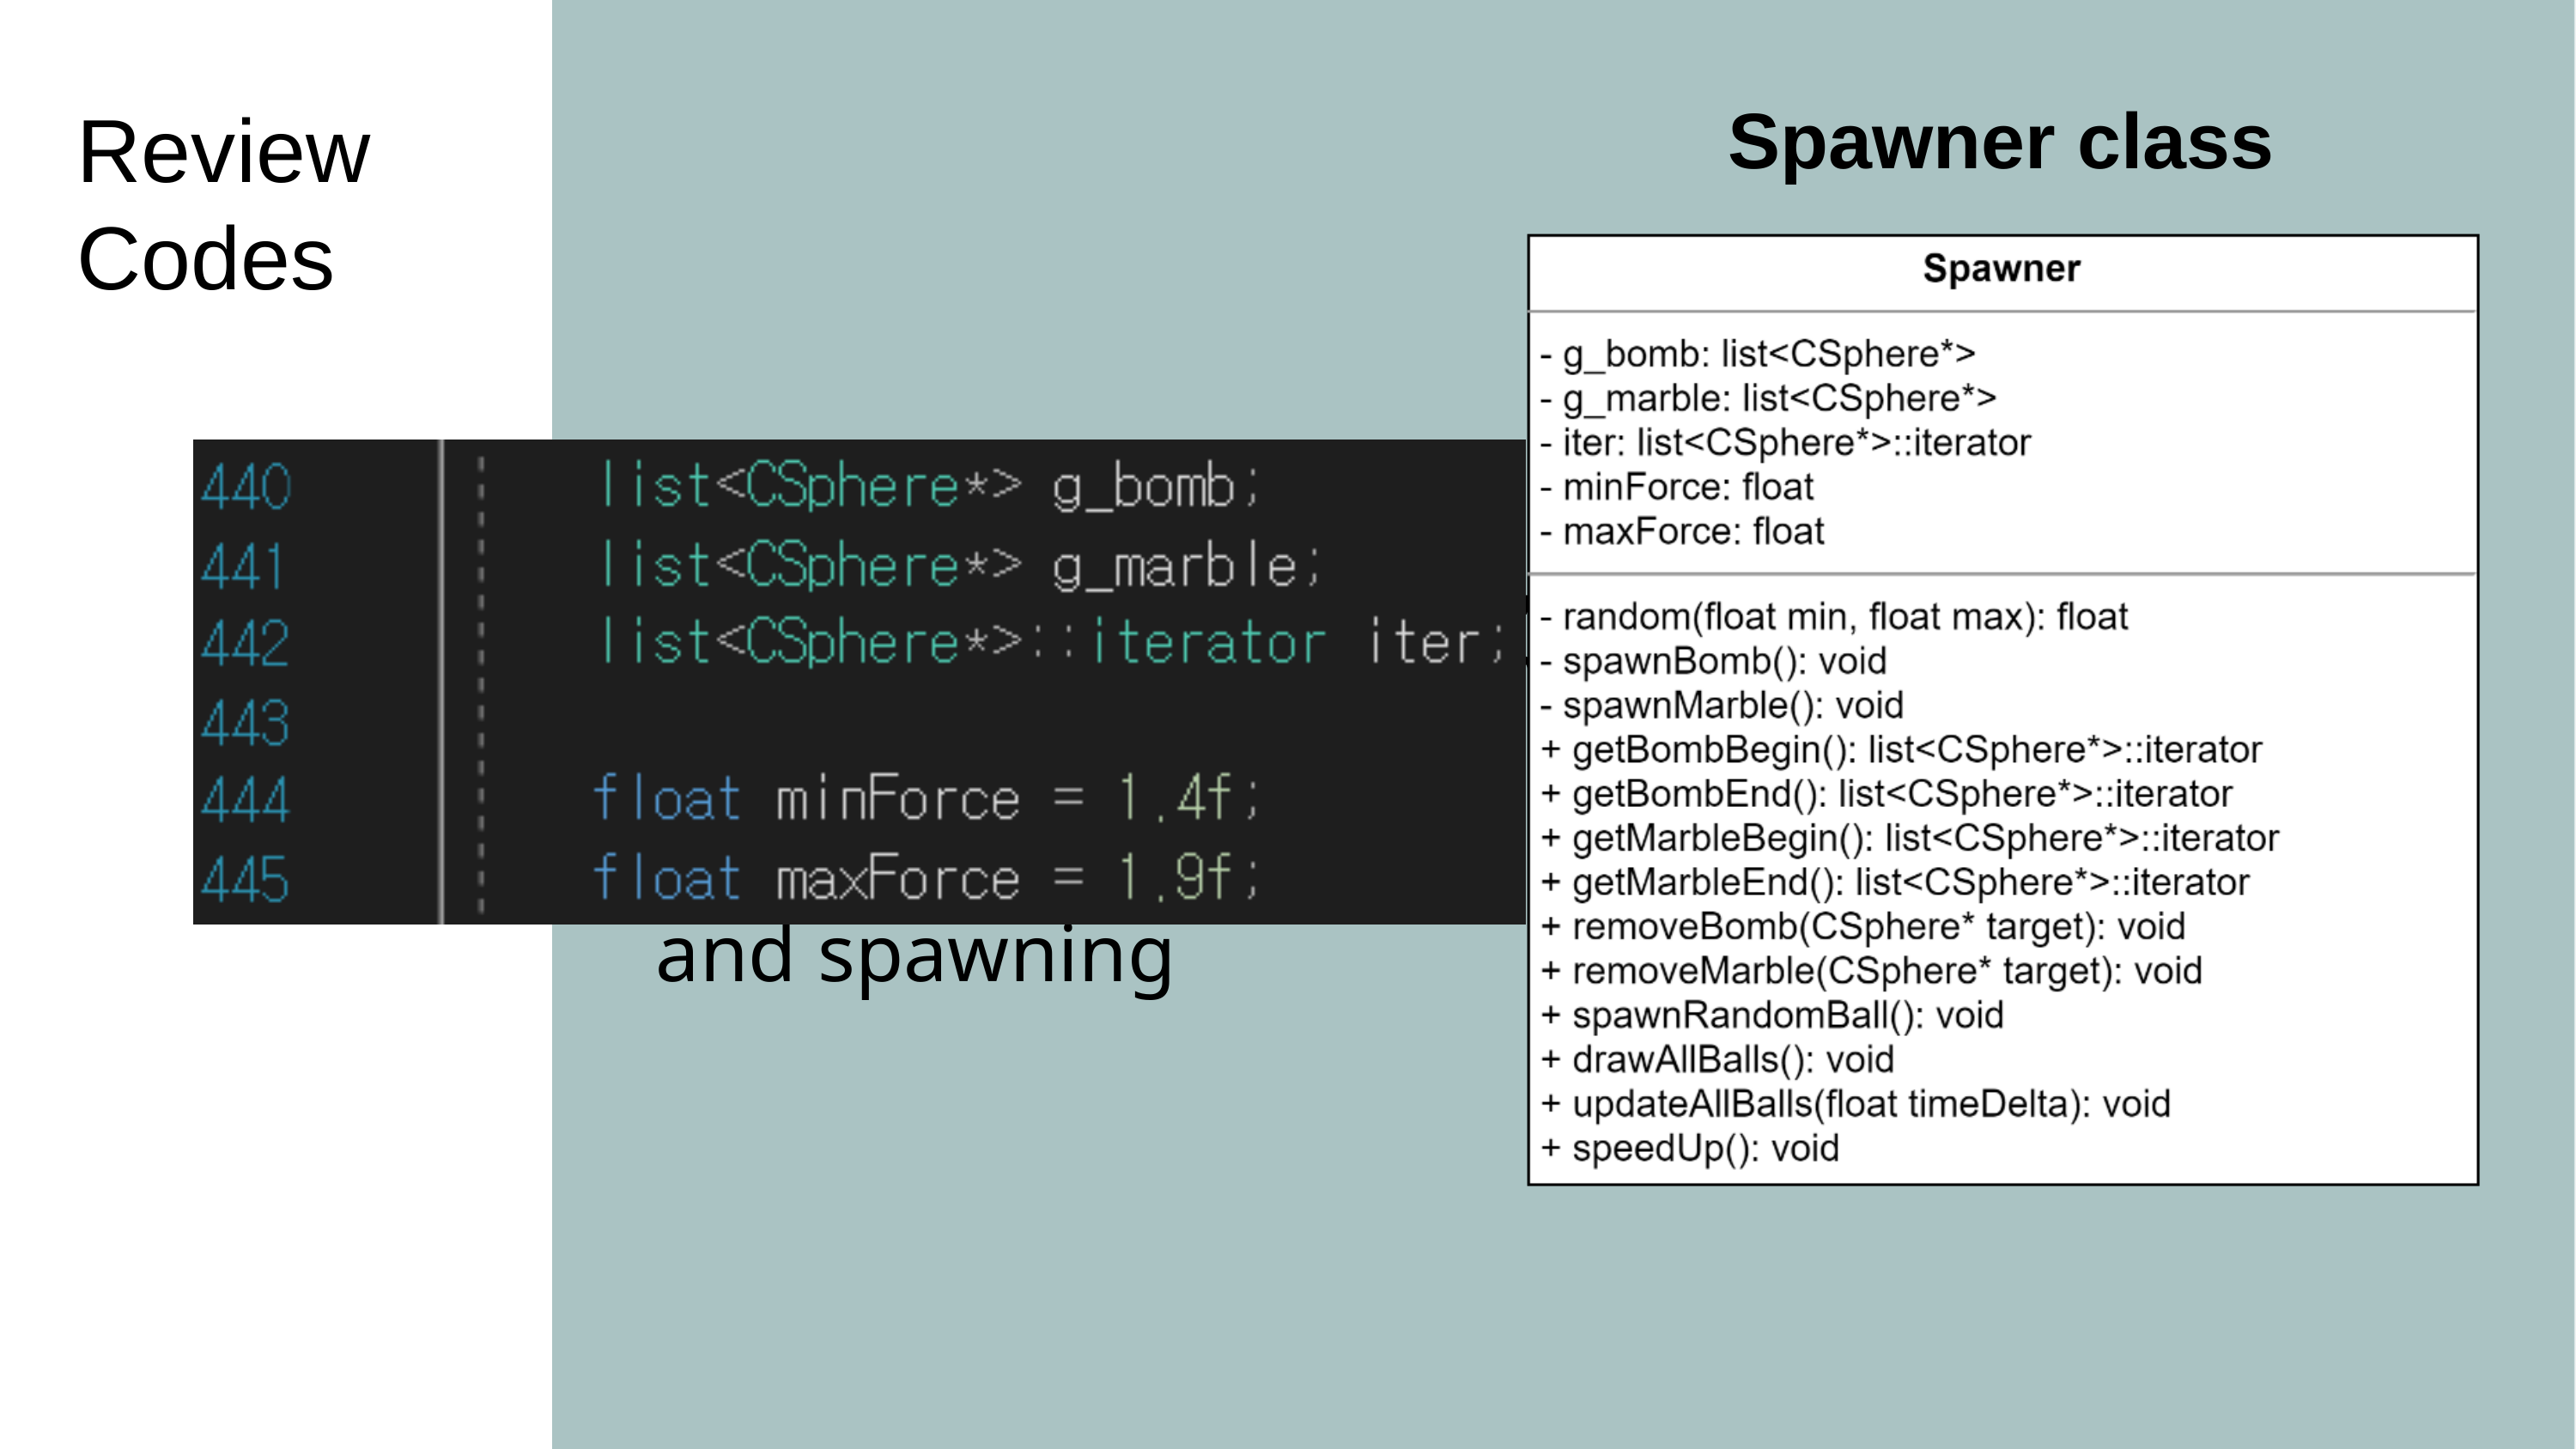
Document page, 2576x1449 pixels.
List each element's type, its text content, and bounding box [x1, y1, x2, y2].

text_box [552, 0, 2576, 1449]
text_box Review Codes [64, 87, 547, 314]
picture [192, 203, 2512, 1218]
